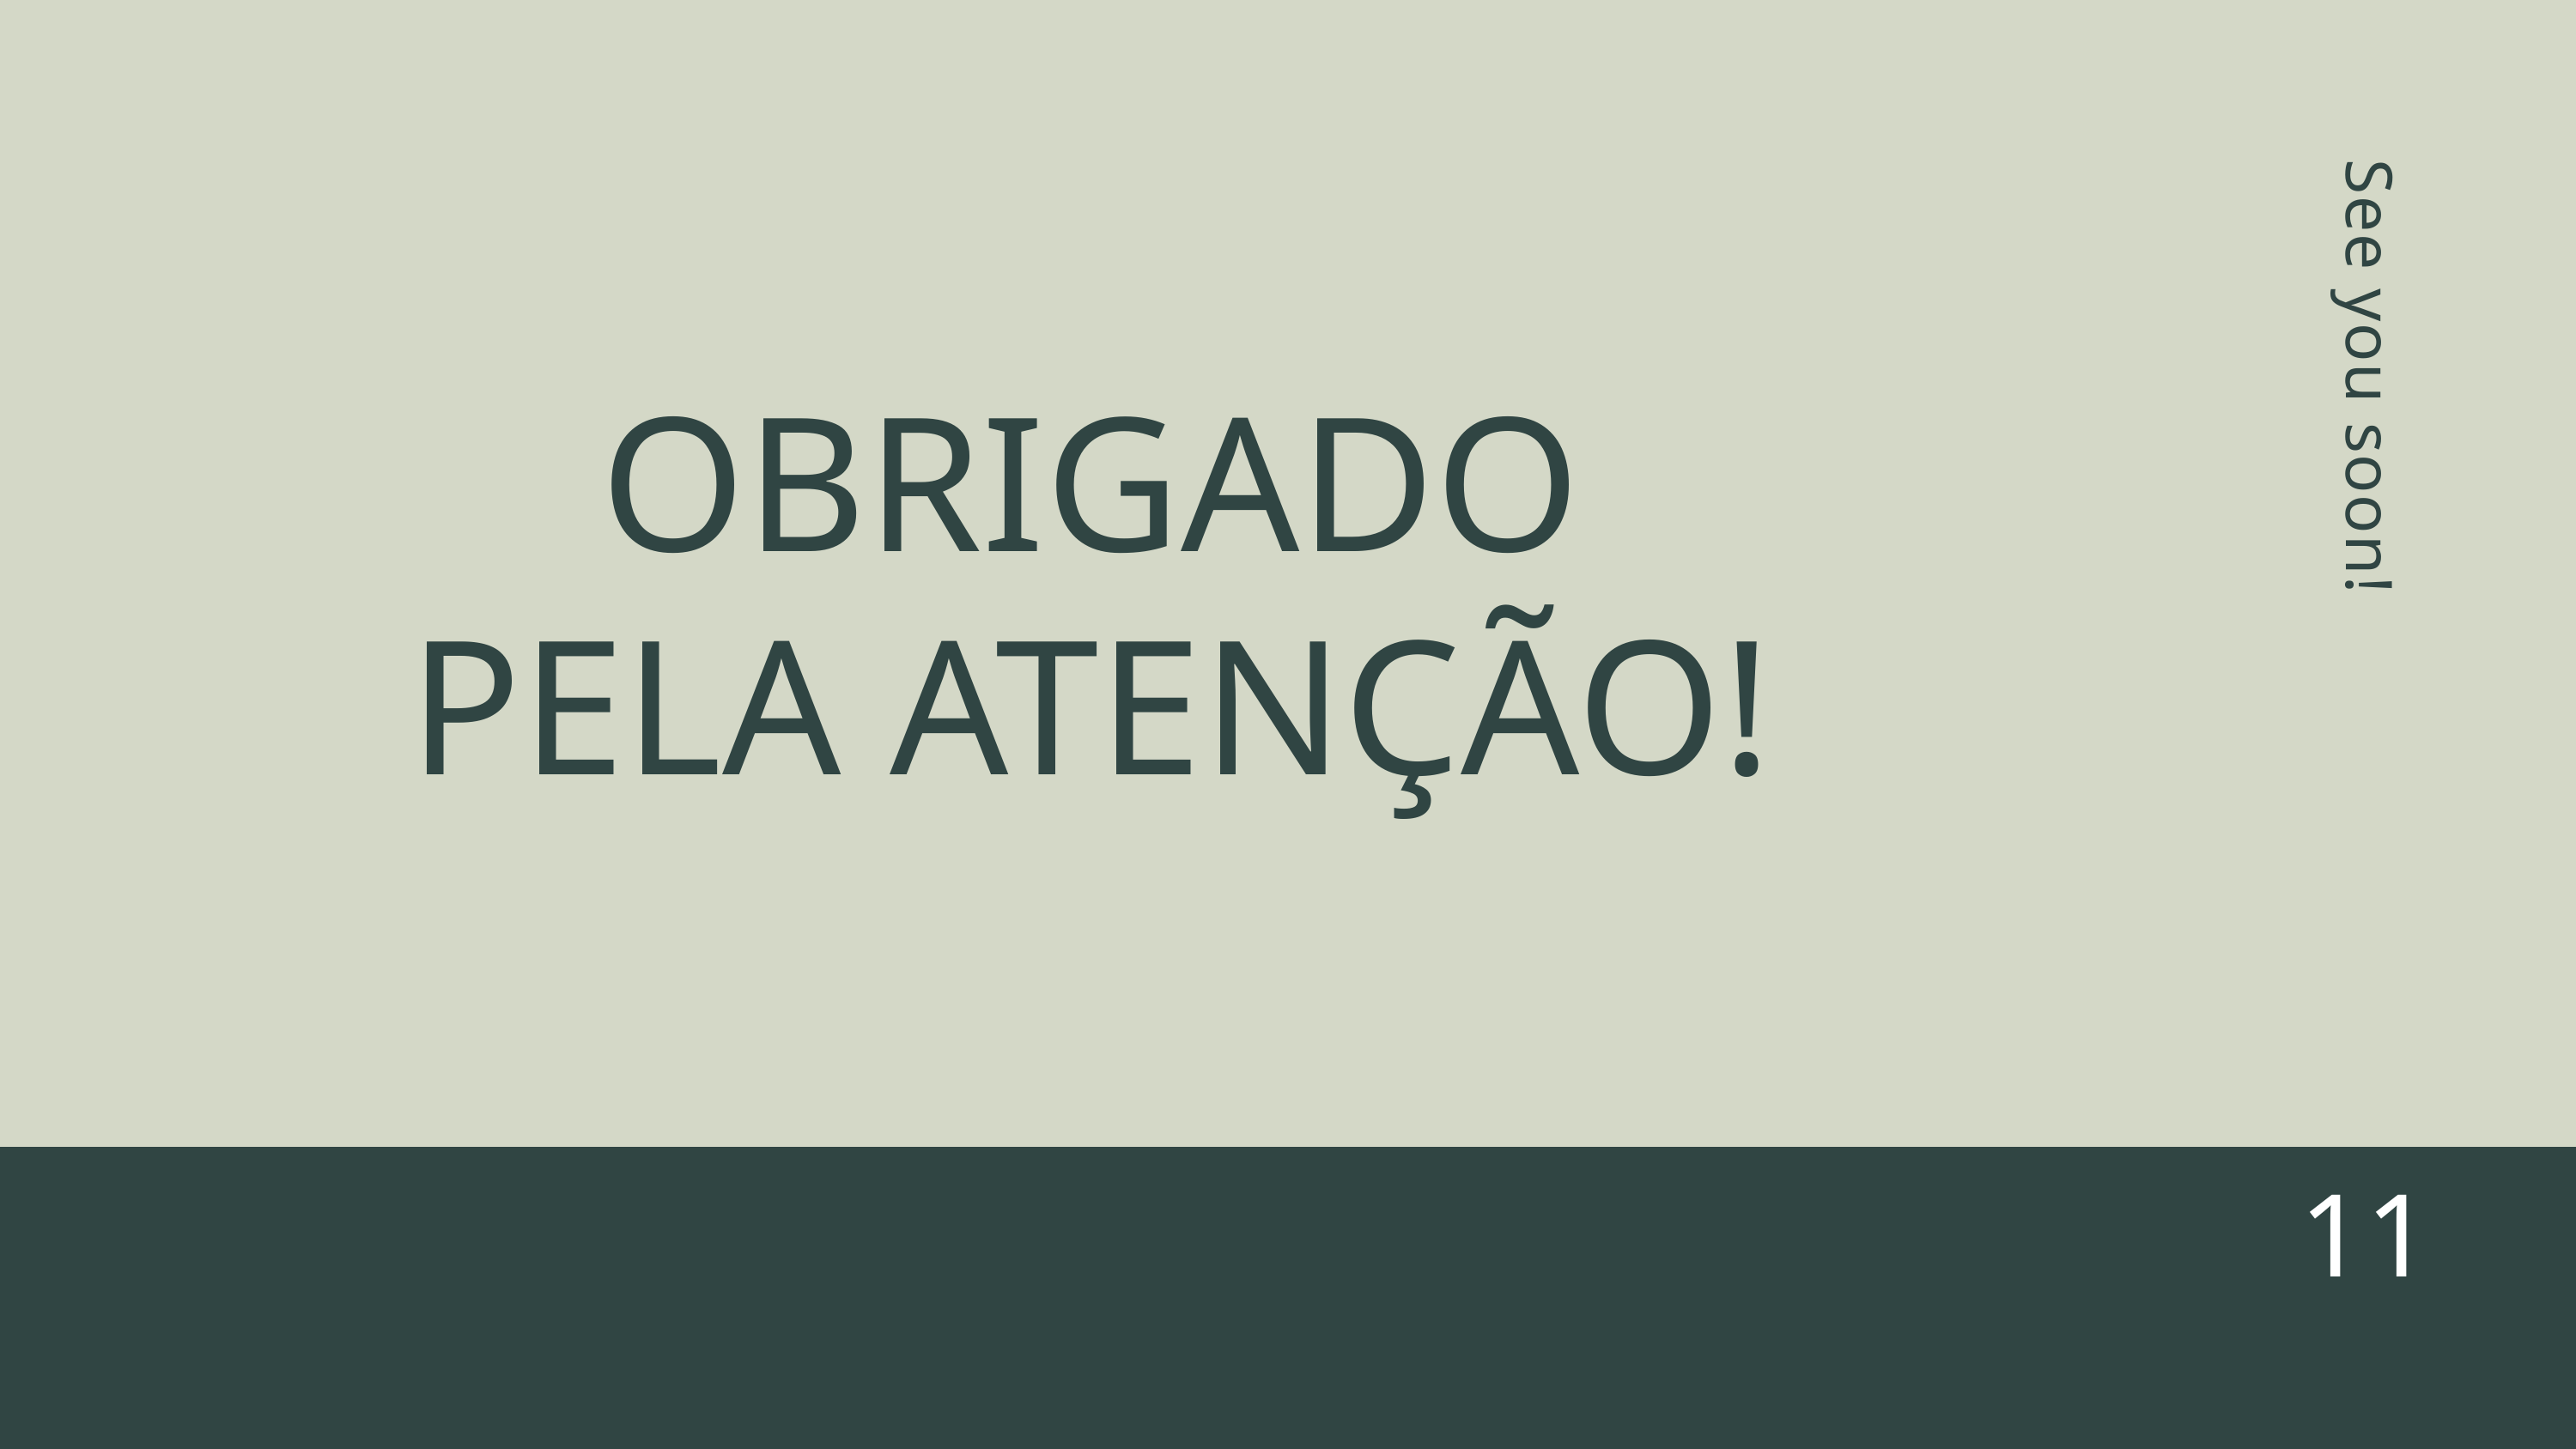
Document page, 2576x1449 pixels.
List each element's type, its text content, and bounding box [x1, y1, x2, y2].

text_box OBRIGADO PELA ATENÇÃO! [380, 365, 1802, 812]
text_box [0, 1146, 2576, 1449]
text_box See you soon! [2333, 159, 2424, 1017]
